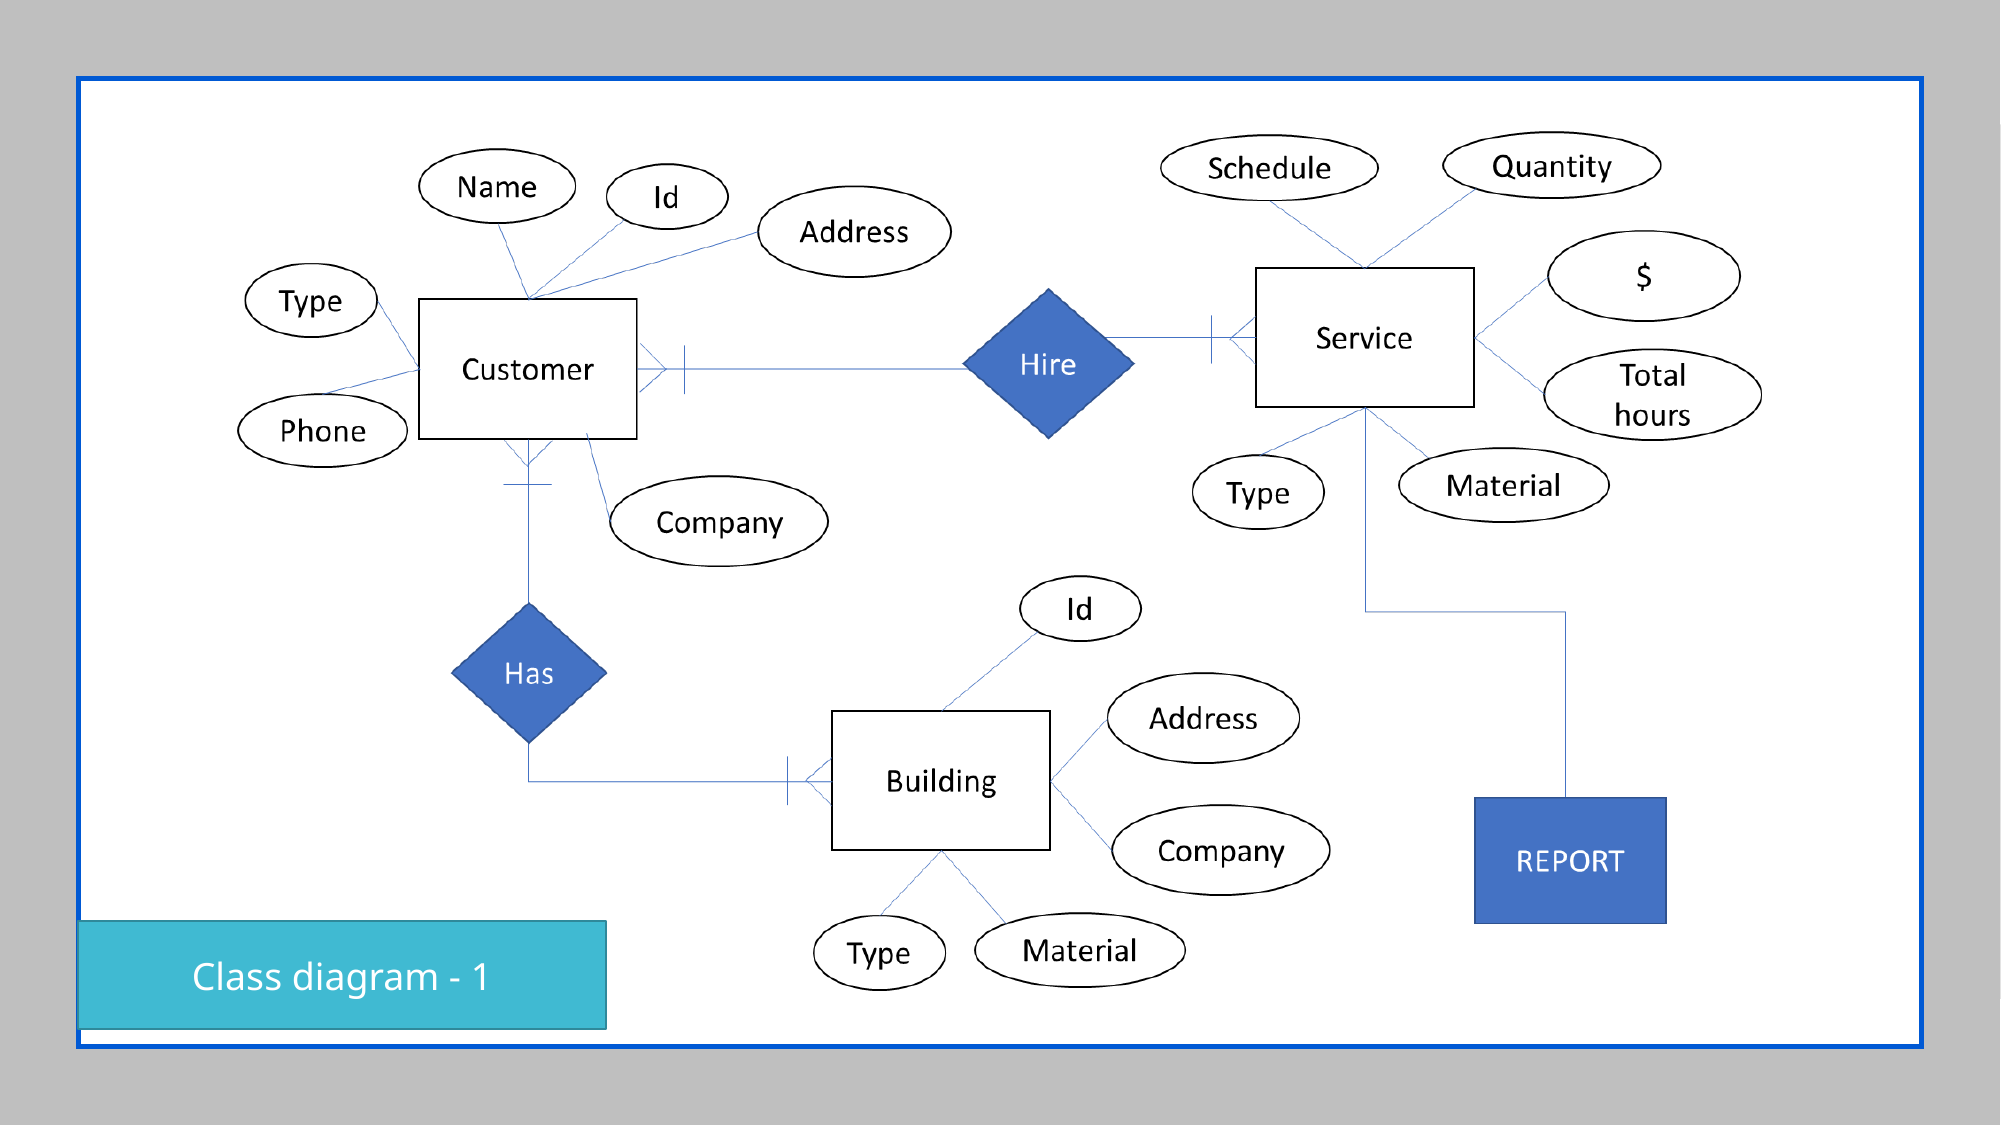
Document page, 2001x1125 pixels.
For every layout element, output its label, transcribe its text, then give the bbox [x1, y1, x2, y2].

text_box Class diagram - 1 [77, 920, 607, 1030]
text_box [0, 0, 2000, 1125]
text_box [77, 78, 1923, 1047]
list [237, 131, 1763, 994]
